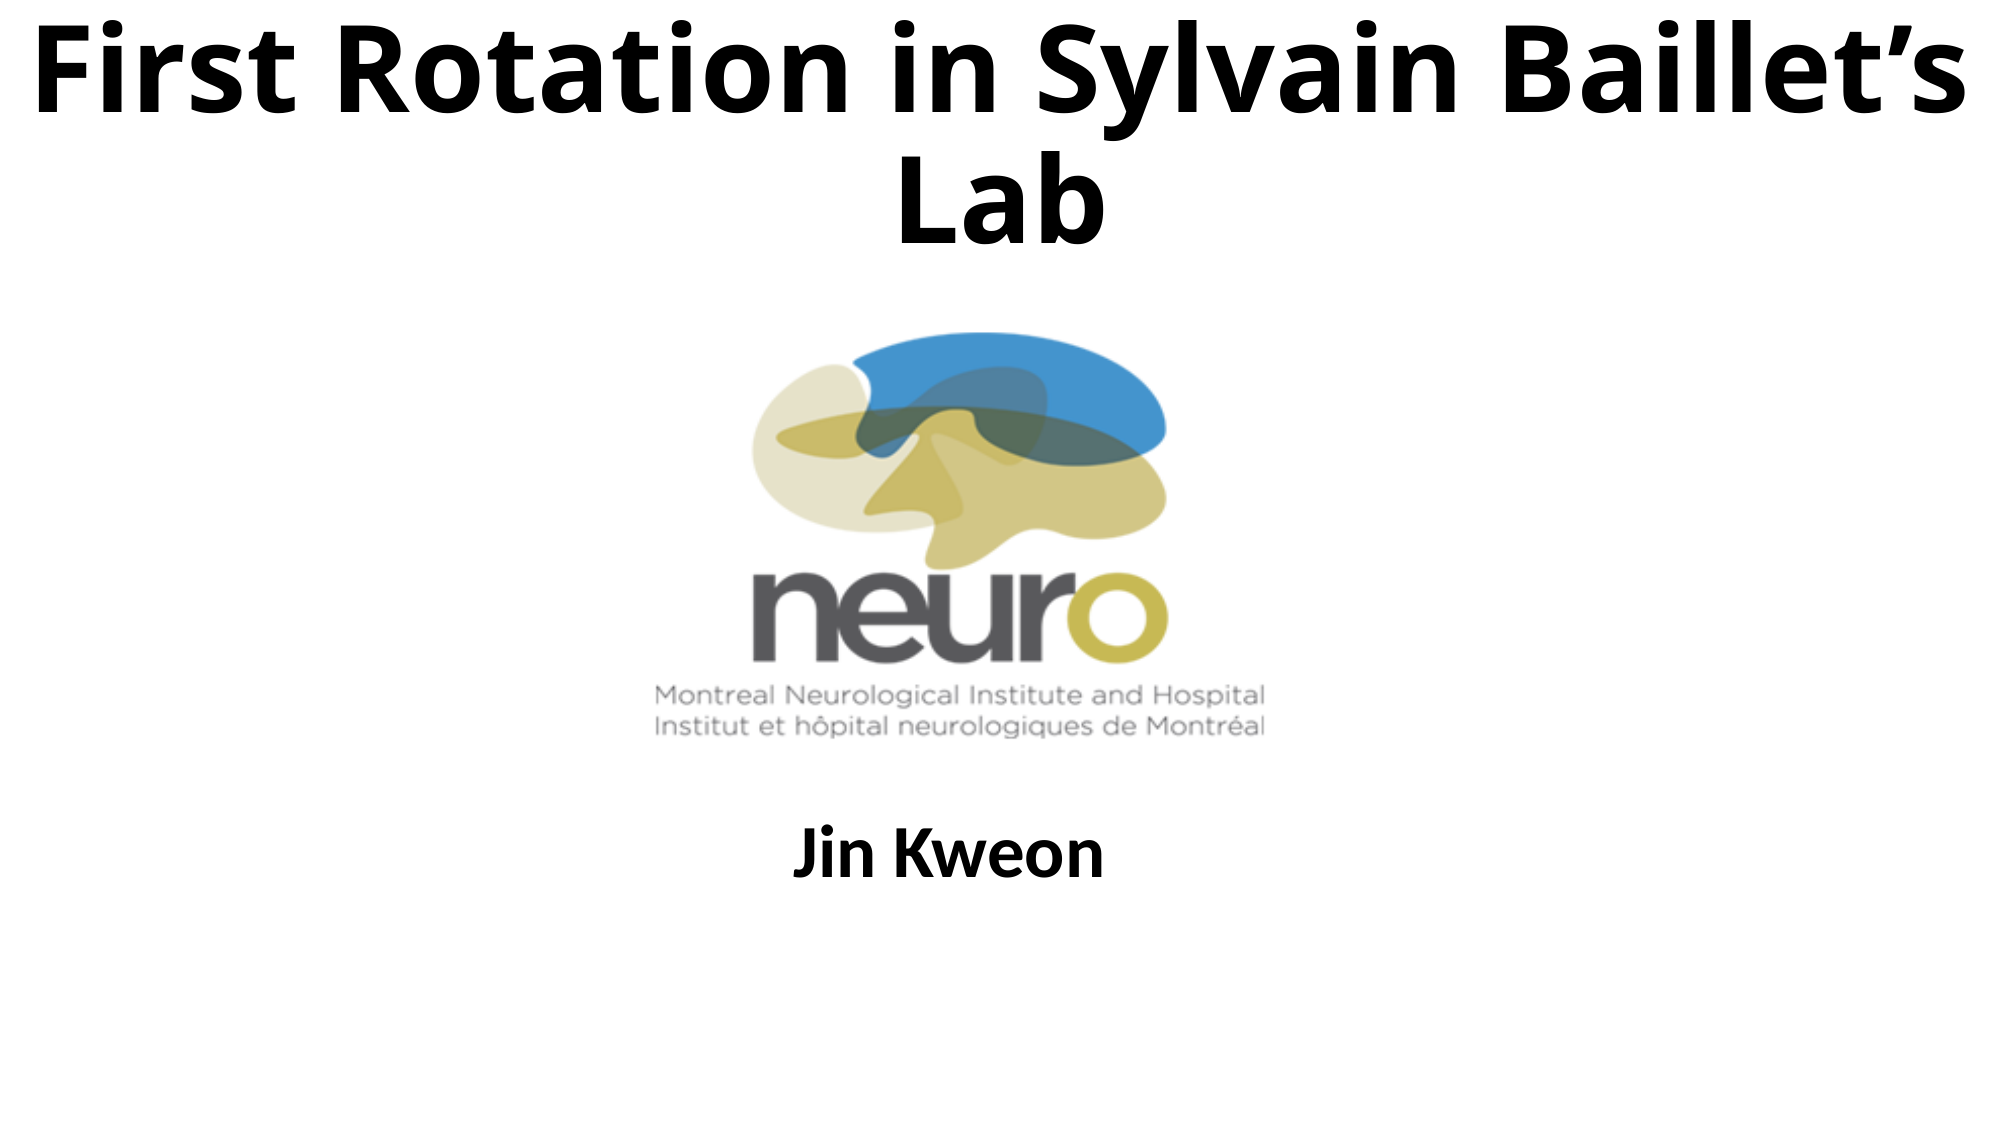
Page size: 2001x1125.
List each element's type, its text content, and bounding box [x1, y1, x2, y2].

picture [595, 277, 1325, 795]
title First Rotation in Sylvain Baillet’s Lab [0, 0, 2000, 278]
list Jin Kweon [707, 795, 1192, 930]
